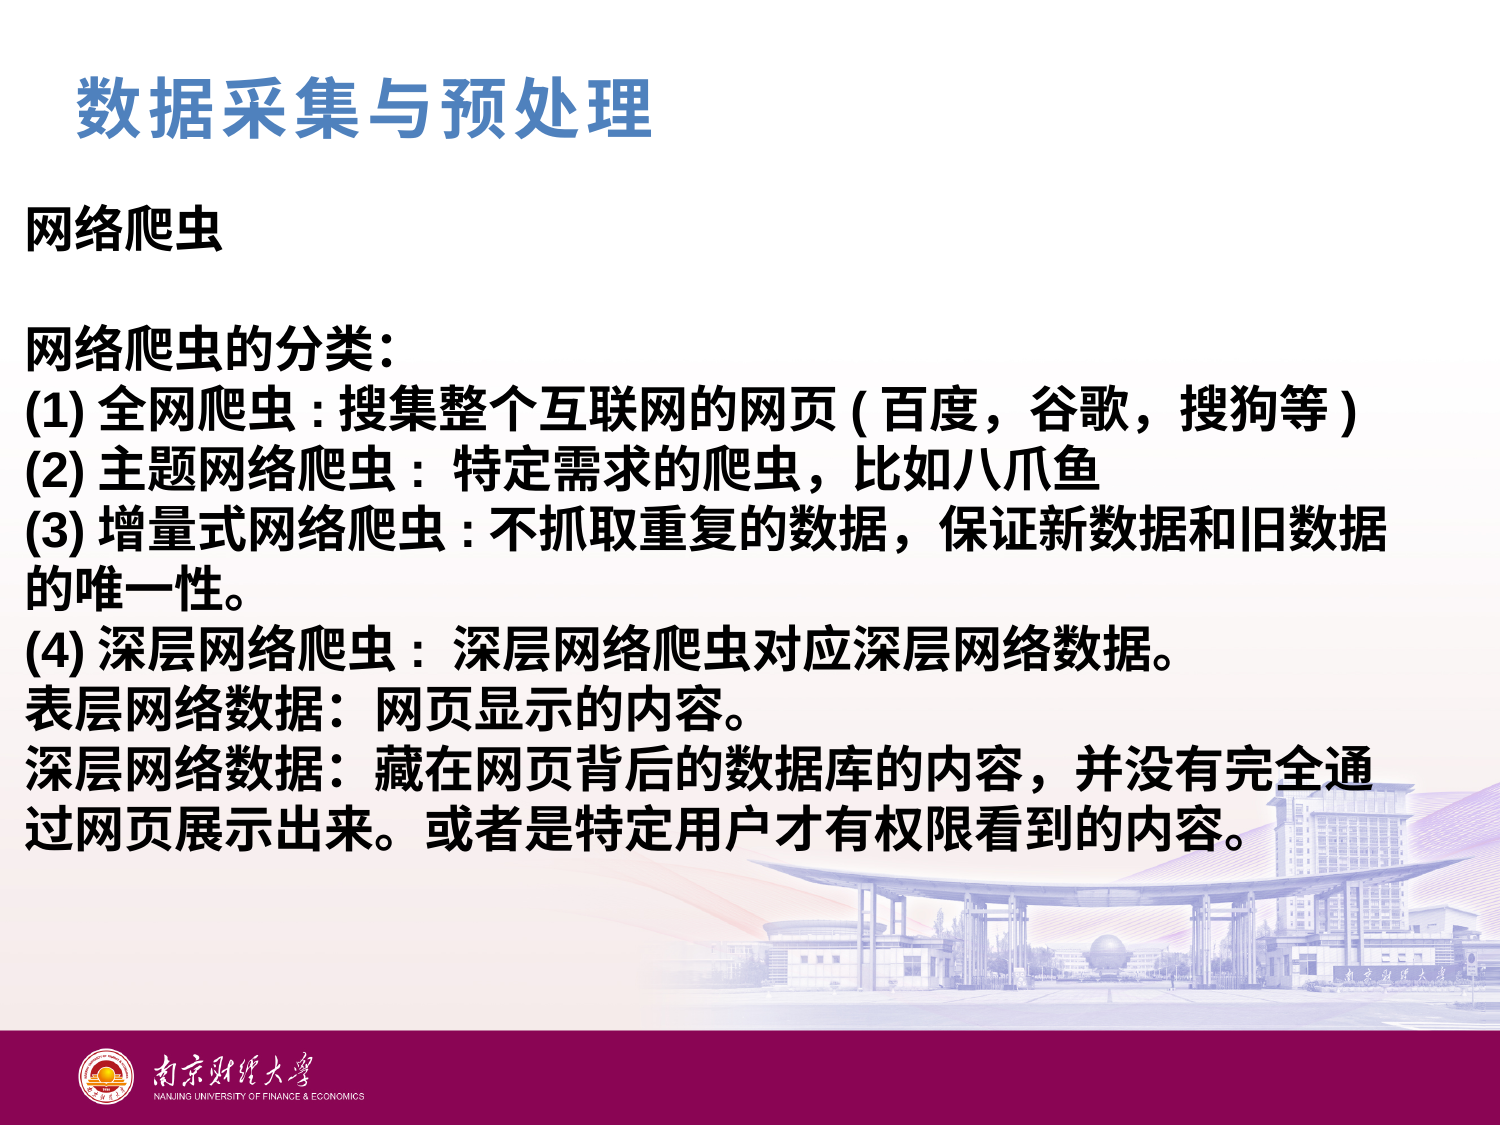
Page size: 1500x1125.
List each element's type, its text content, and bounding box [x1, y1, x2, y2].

picture [0, 0, 1500, 1125]
text_box 数据采集与预处理 [60, 59, 1307, 201]
text_box 网络爬虫 网络爬虫的分类： (1)全网爬虫:搜集整个互联网的网页(百度，谷歌，搜狗等) (2)主题网络爬虫: 特定需求的爬虫，比如八爪鱼 (3)增量式网络爬虫:不抓取重复的数据，保证新数据和旧数据的唯一性。 (4)深层网络爬虫: 深层网络爬虫对应深层网络数据。 表层网络数据：网页显示的内容。 深层网络数据：藏在网页背后的数据库的内容，并没有完全通过网页展示出来。或者是特定用户才有权限看到的内容。 [9, 201, 1407, 855]
